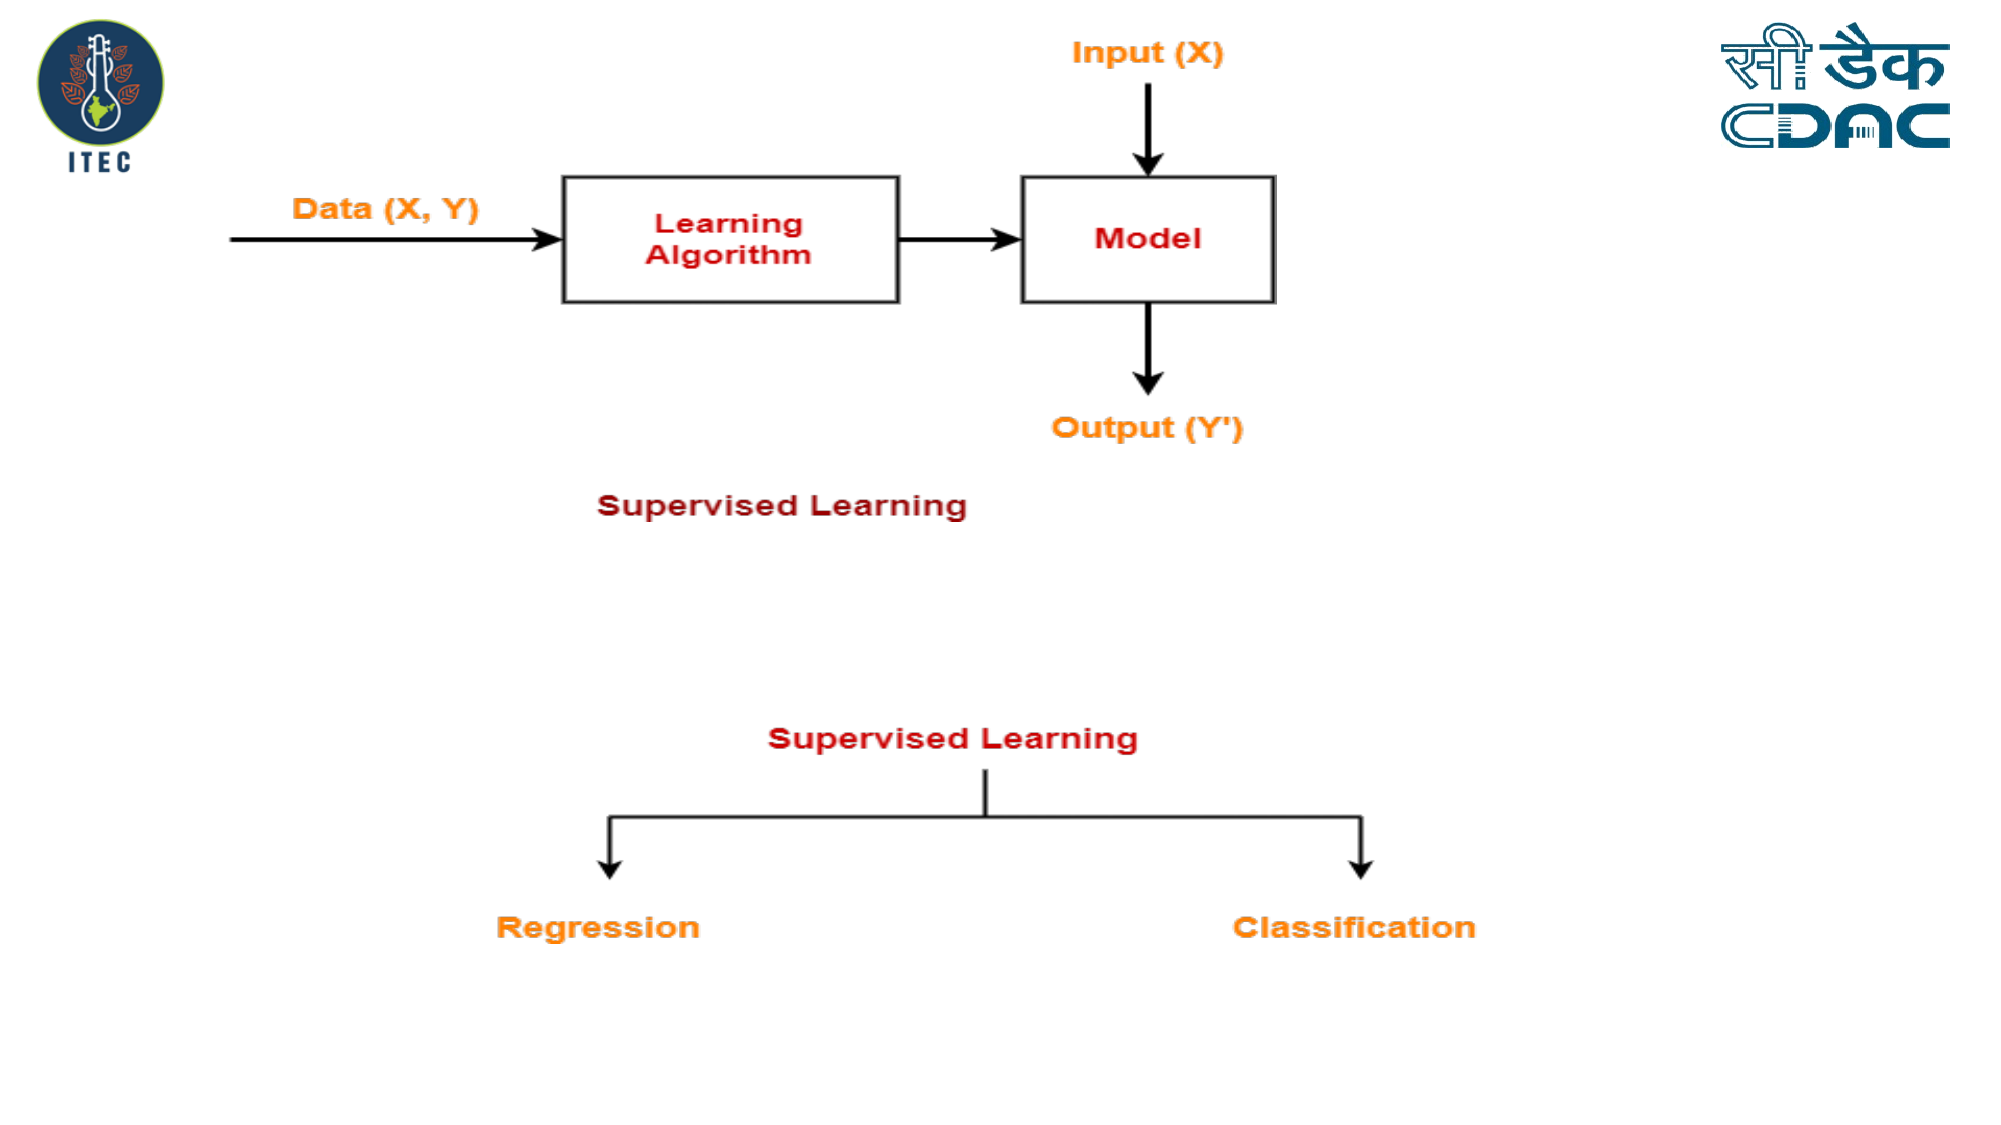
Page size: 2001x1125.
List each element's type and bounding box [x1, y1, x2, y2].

picture [1849, 114, 1880, 148]
picture [1721, 129, 1740, 148]
picture [484, 722, 1498, 944]
picture [12, 10, 188, 185]
picture [1721, 22, 1950, 148]
picture [213, 35, 1277, 523]
